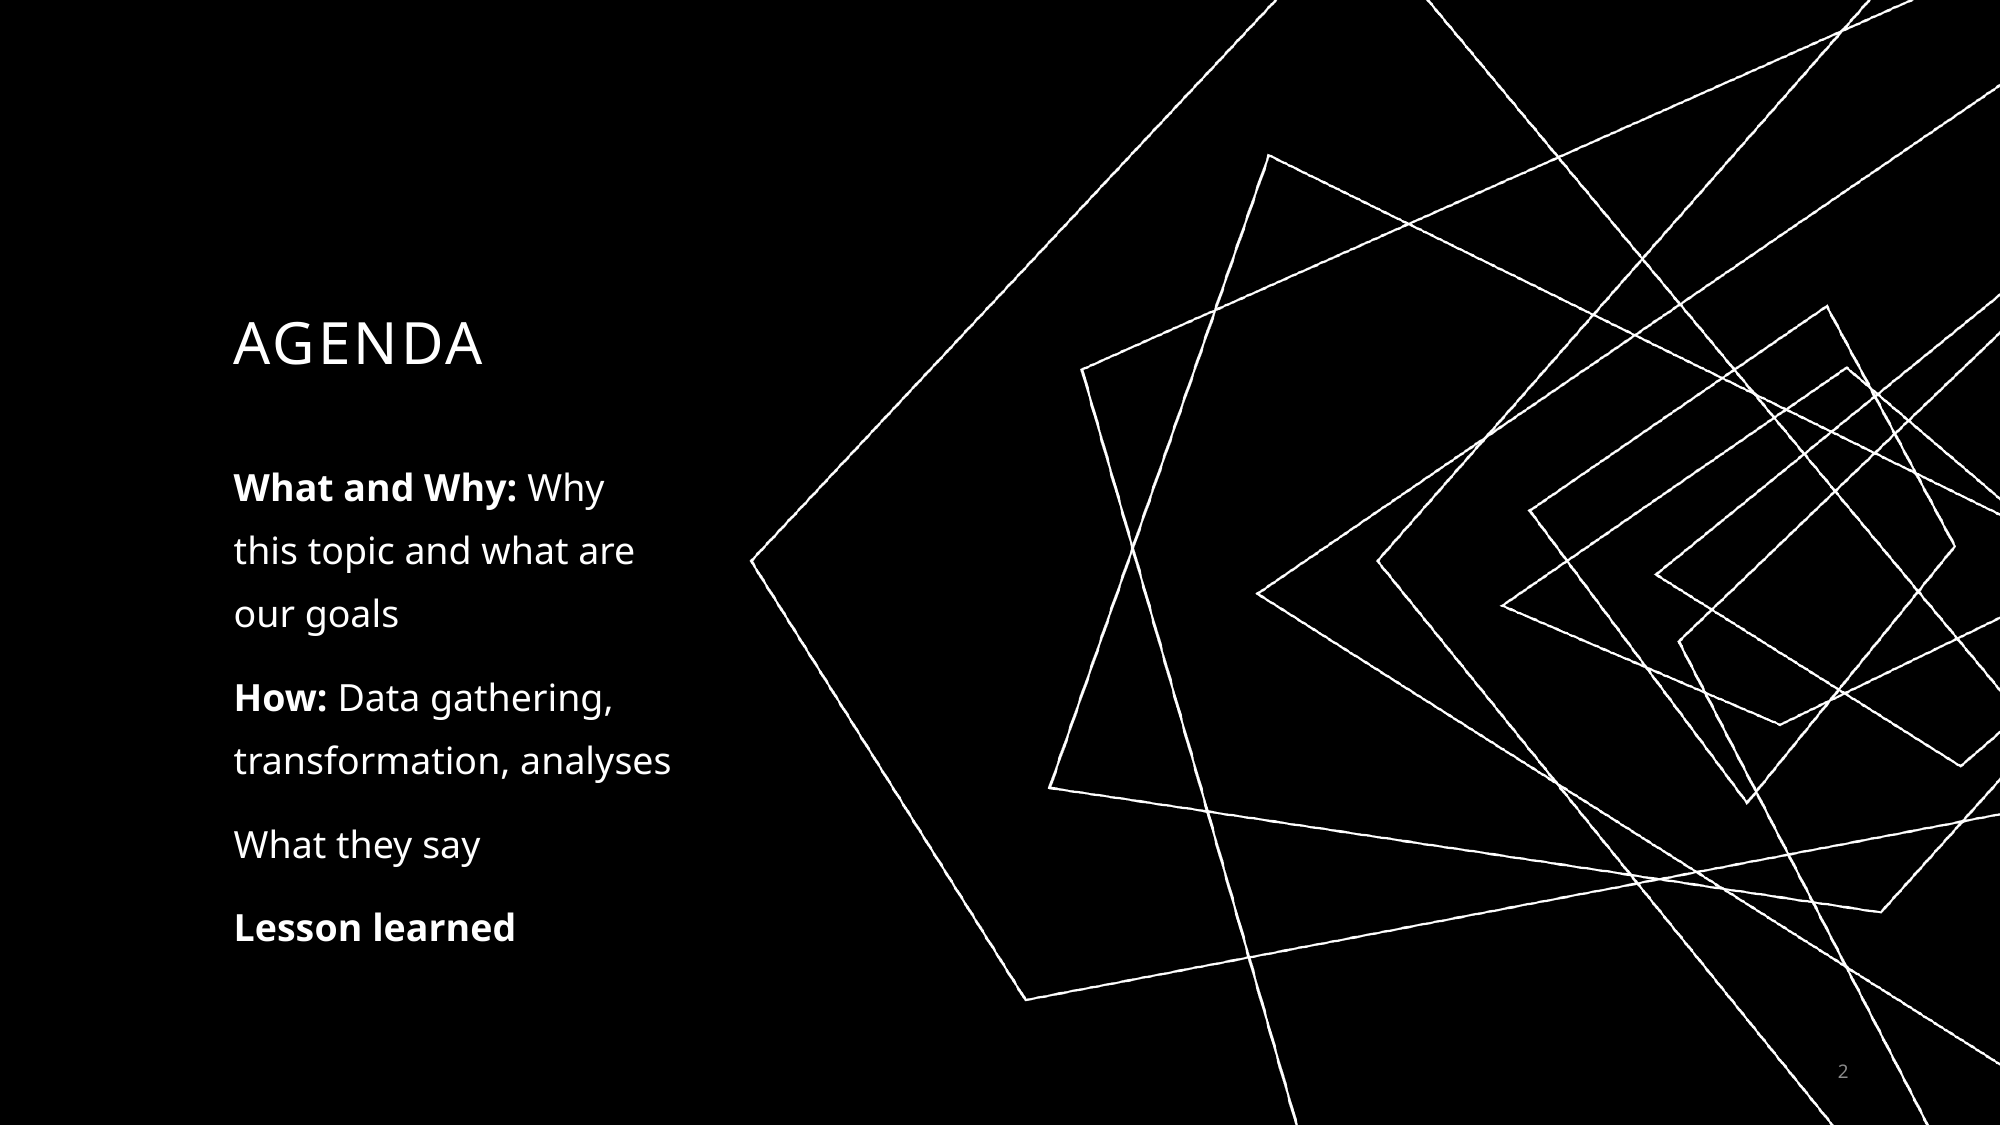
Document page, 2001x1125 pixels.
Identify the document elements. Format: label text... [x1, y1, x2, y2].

slide_number 2 [1701, 1042, 1864, 1103]
title AGENDA [218, 167, 694, 385]
list What and Why: Why this topic and what are our goals How: Data gathering, transformation, analyses What they say Lesson learned [218, 438, 694, 975]
picture [693, 0, 2000, 1125]
